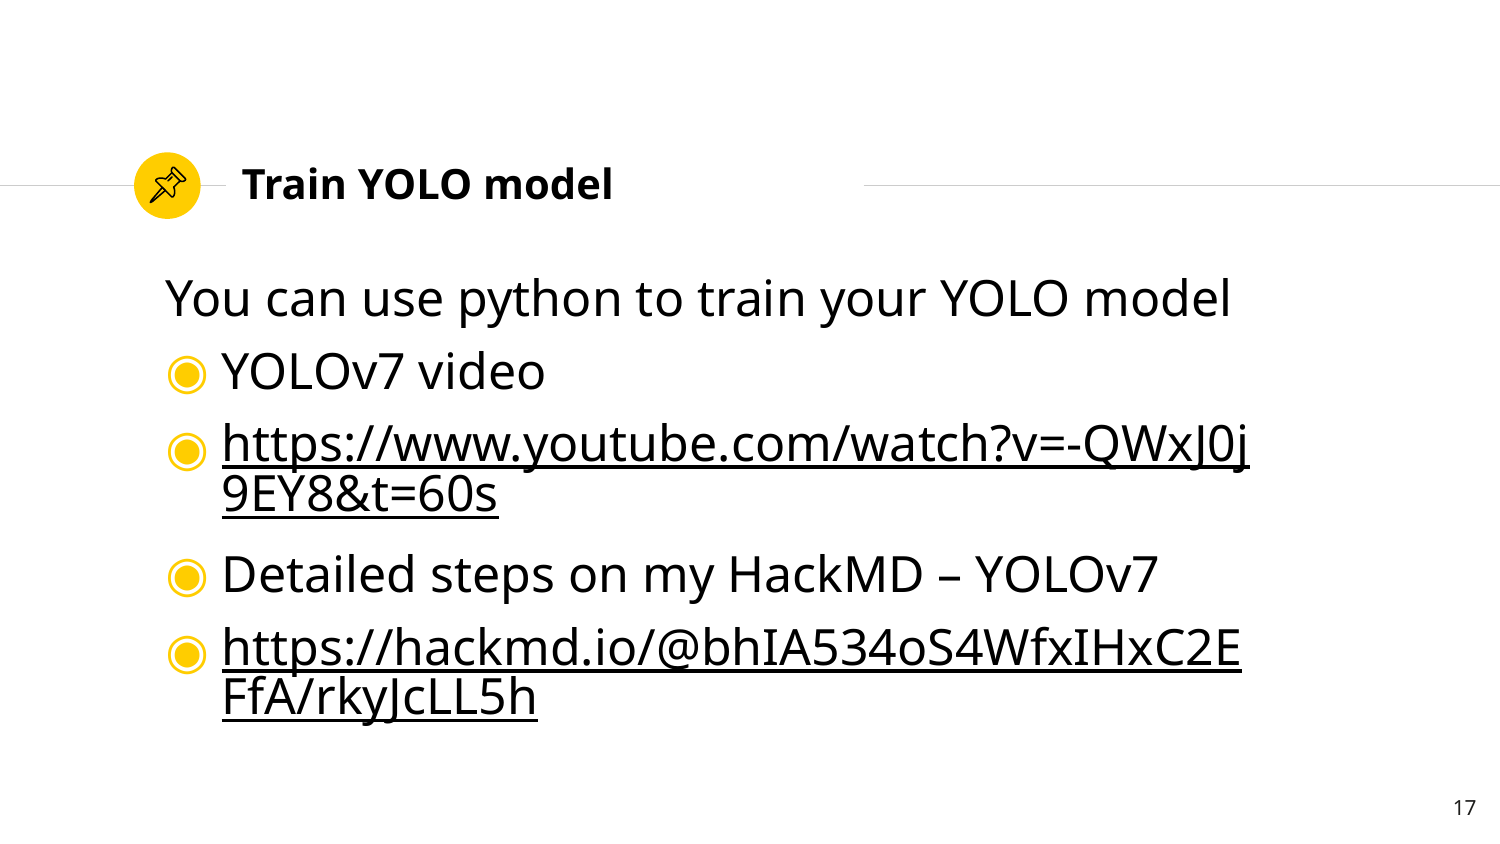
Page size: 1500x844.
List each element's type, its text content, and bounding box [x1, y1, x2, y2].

list You can use python to train your YOLO model YOLOv7 video https://www.youtube.com/watch?v=-QWxJ0j9EY8&t=60s Detailed steps on my HackMD – YOLOv7 https://hackmd.io/@bhIA534oS4WfxIHxC2EFfA/rkyJcLL5h [150, 251, 1268, 763]
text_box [150, 166, 186, 203]
title Train YOLO model [226, 146, 909, 219]
slide_number 17 [1401, 779, 1492, 844]
